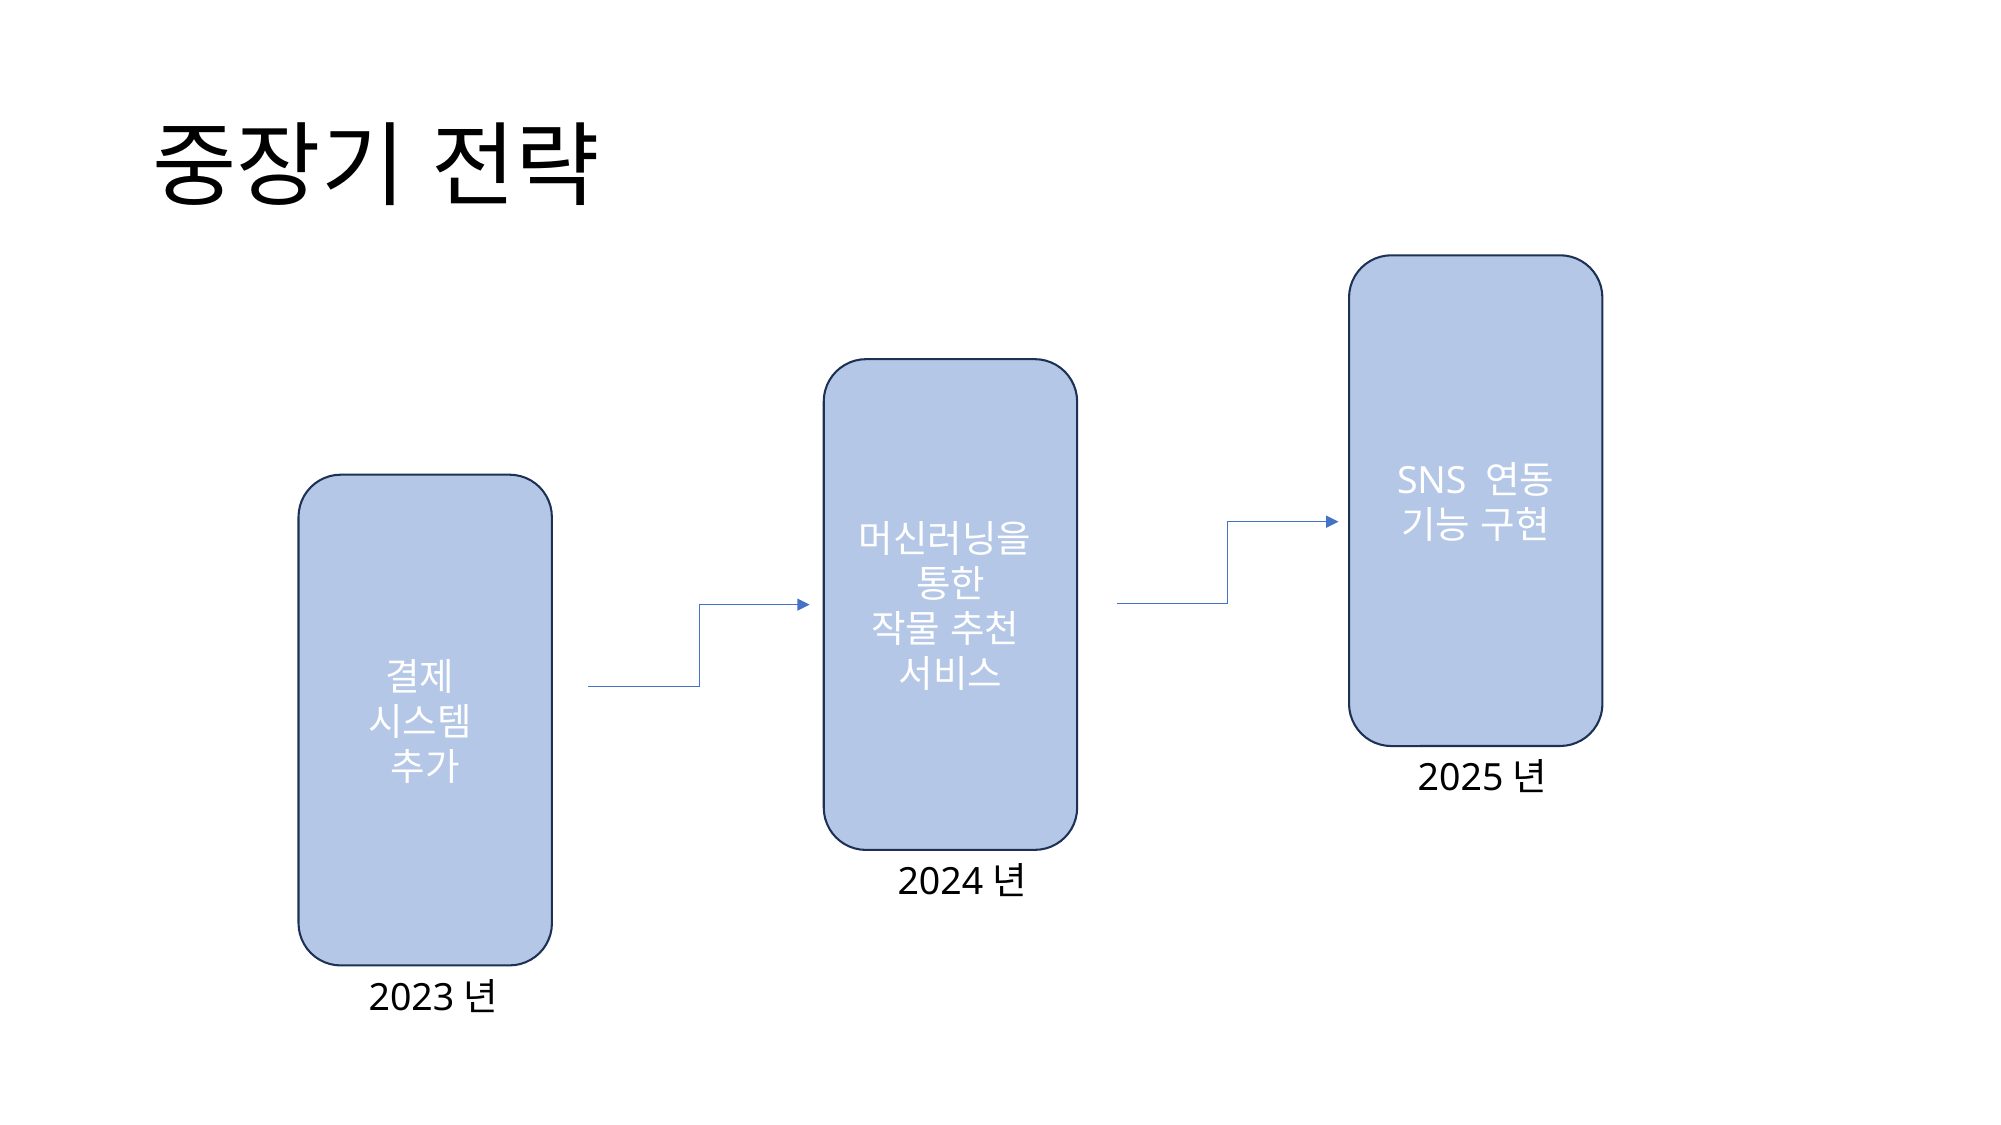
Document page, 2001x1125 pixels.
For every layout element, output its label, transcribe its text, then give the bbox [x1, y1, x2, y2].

text_box 2024년 [882, 849, 1118, 910]
text_box 2025년 [1402, 746, 1638, 806]
text_box 머신러닝을 통한 작물 추천 서비스 [822, 358, 1079, 851]
text_box 2023년 [353, 965, 589, 1026]
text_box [1117, 521, 1339, 604]
text_box SNS 연동 기능 구현 [1348, 254, 1604, 748]
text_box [588, 604, 810, 687]
text_box 결제 시스템 추가 [297, 473, 553, 967]
title 중장기 전략 [137, 59, 1863, 278]
